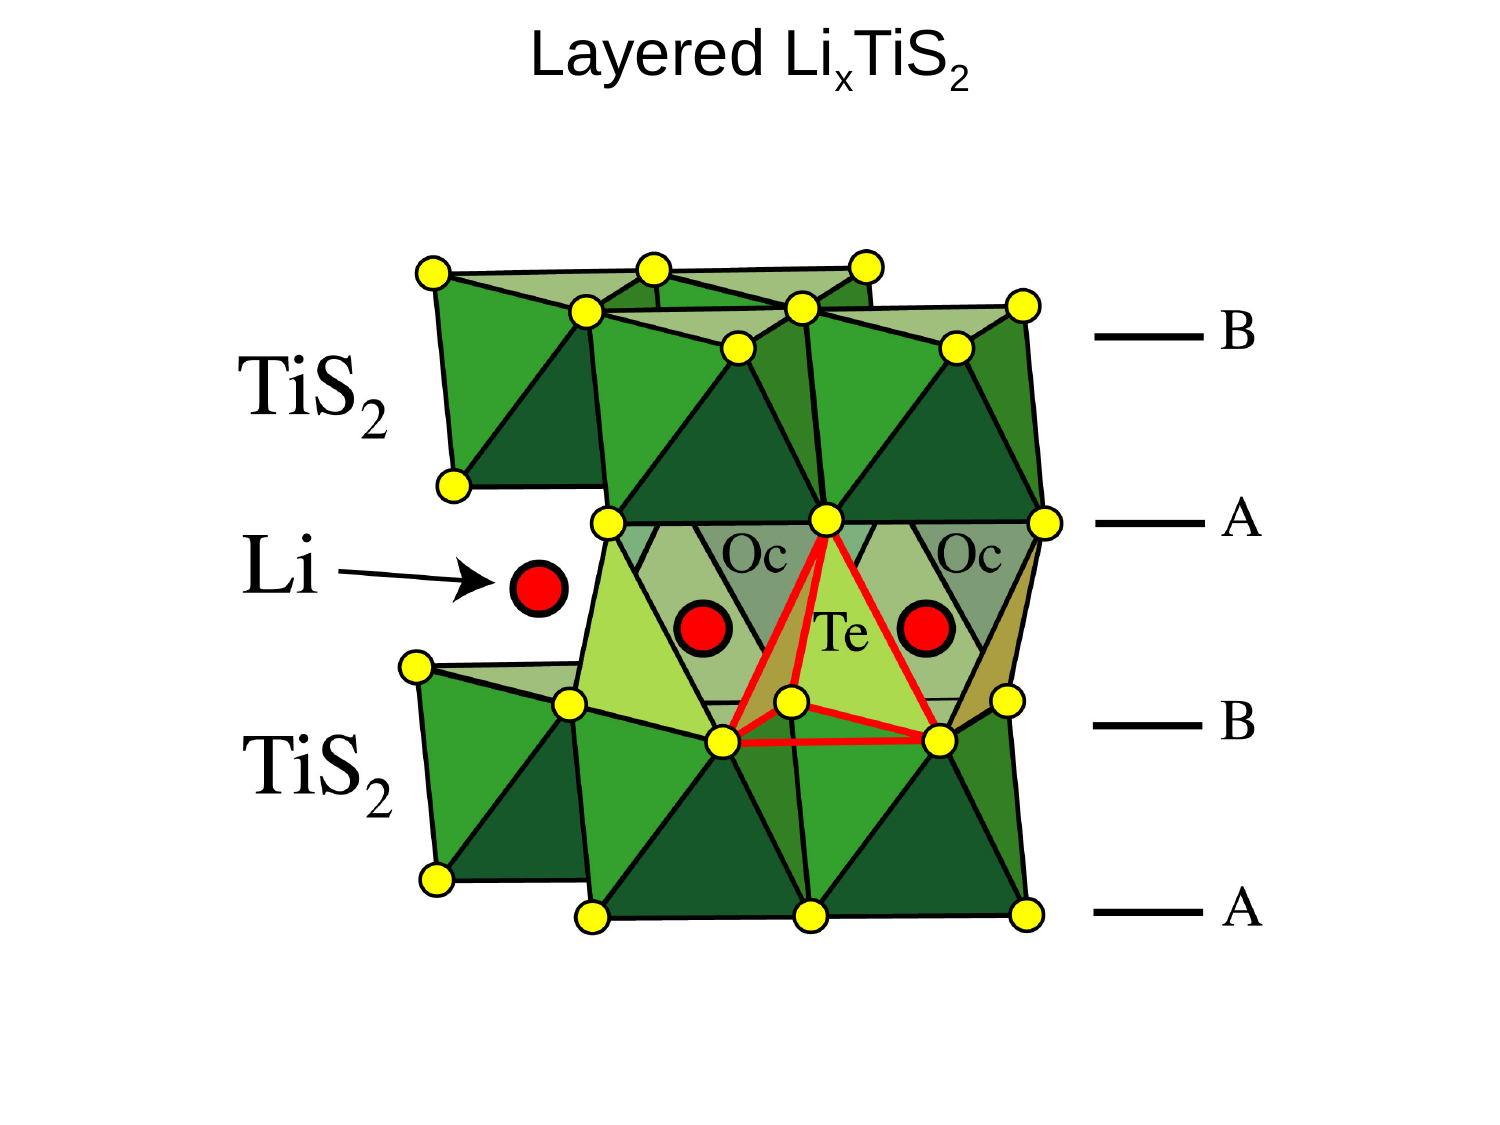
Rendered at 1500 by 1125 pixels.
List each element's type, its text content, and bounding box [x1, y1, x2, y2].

picture [237, 249, 1263, 950]
title Layered LixTiS2 [75, 2, 1425, 107]
